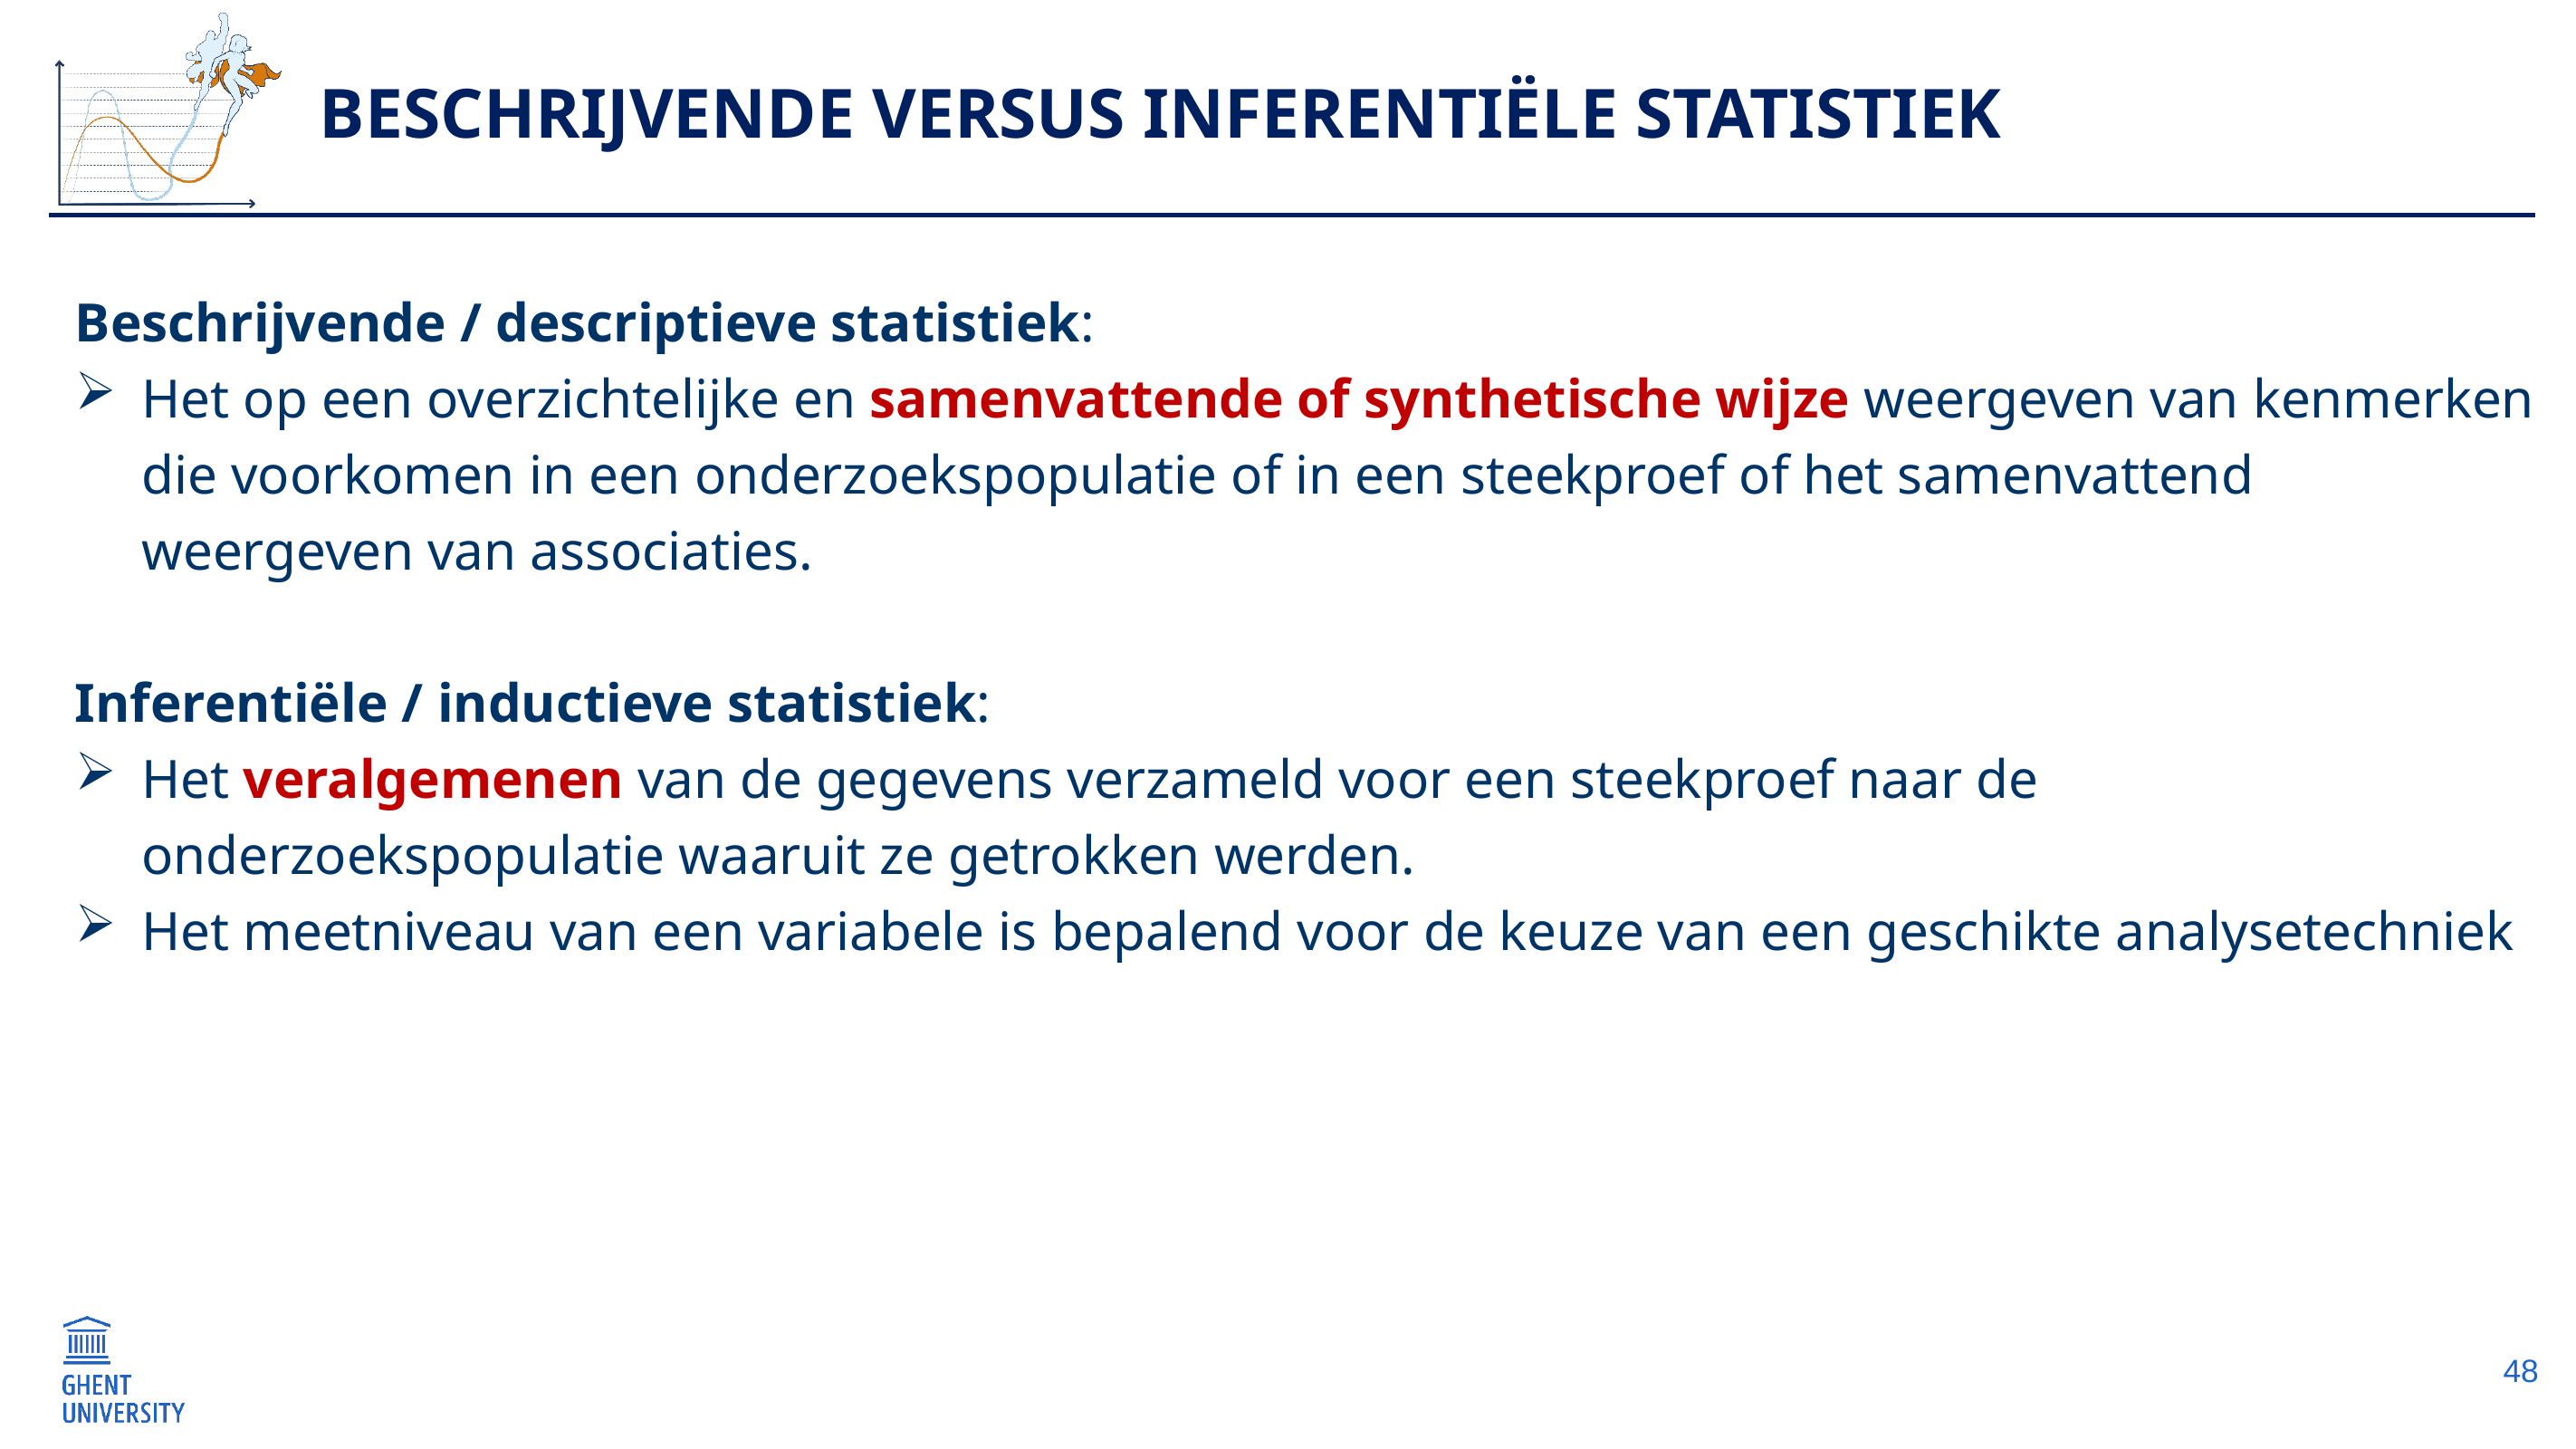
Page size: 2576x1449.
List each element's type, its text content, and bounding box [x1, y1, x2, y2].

picture [5, 0, 306, 318]
picture [62, 1290, 411, 1449]
slide_number 48 [2415, 1330, 2553, 1408]
title beschrijvende versus inferentiële statistiek [305, 18, 2527, 159]
list Beschrijvende / descriptieve statistiek: Het op een overzichtelijke en samenvattende of synthetische wijze weergeven van kenmerken die voorkomen in een onderzoekspopulatie of in een steekproef of het samenvattend weergeven van associaties. Inferentiële / inductieve statistiek: Het veralgemenen van de gegevens verzameld voor een steekproef naar de onderzoekspopulatie waaruit ze getrokken werden. Het meetniveau van een variabele is bepalend voor de keuze van een geschikte analysetechniek [48, 269, 2553, 1290]
